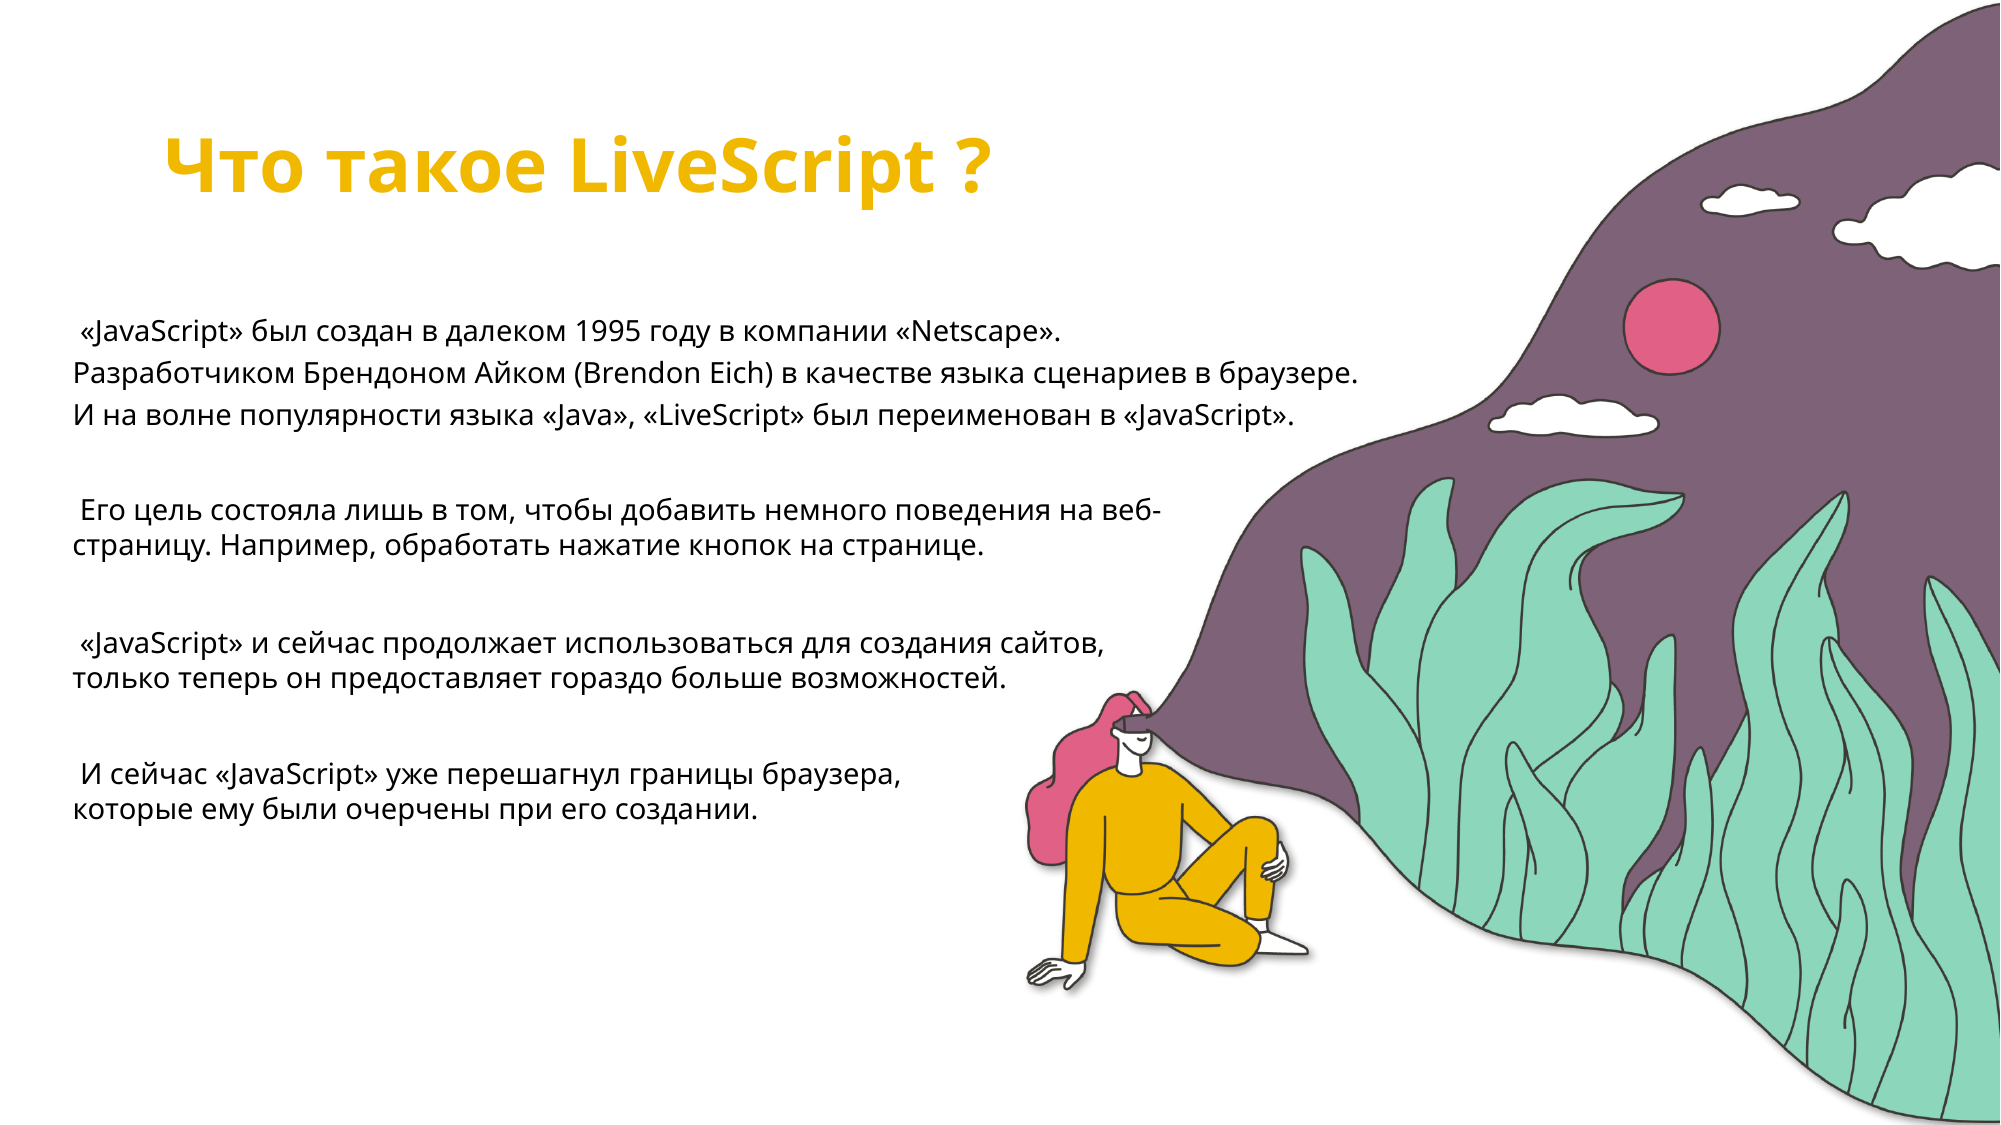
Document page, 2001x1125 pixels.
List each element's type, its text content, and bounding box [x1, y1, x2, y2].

text_box «JavaScript» был создан в далеком 1995 году в компании «Netscape». Разработчиком Брендоном Айком (Brendon Eich) в качестве языка сценариев в браузере. И на волне популярности языка «Java», «LiveScript» был переименован в «JavaScript». [57, 298, 1020, 439]
text_box «JavaScript» и сейчас продолжает использоваться для создания сайтов, только теперь он предоставляет гораздо больше возможностей. [57, 617, 1020, 702]
text_box Его цель состояла лишь в том, чтобы добавить немного поведения на веб-страницу. Например, обработать нажатие кнопок на странице. [57, 484, 1020, 569]
text_box И сейчас «JavaScript» уже перешагнул границы браузера, которые ему были очерчены при его создании. [57, 747, 1020, 833]
picture [1025, 1, 2000, 1124]
text_box Что такое LiveScript ? [149, 109, 1020, 215]
